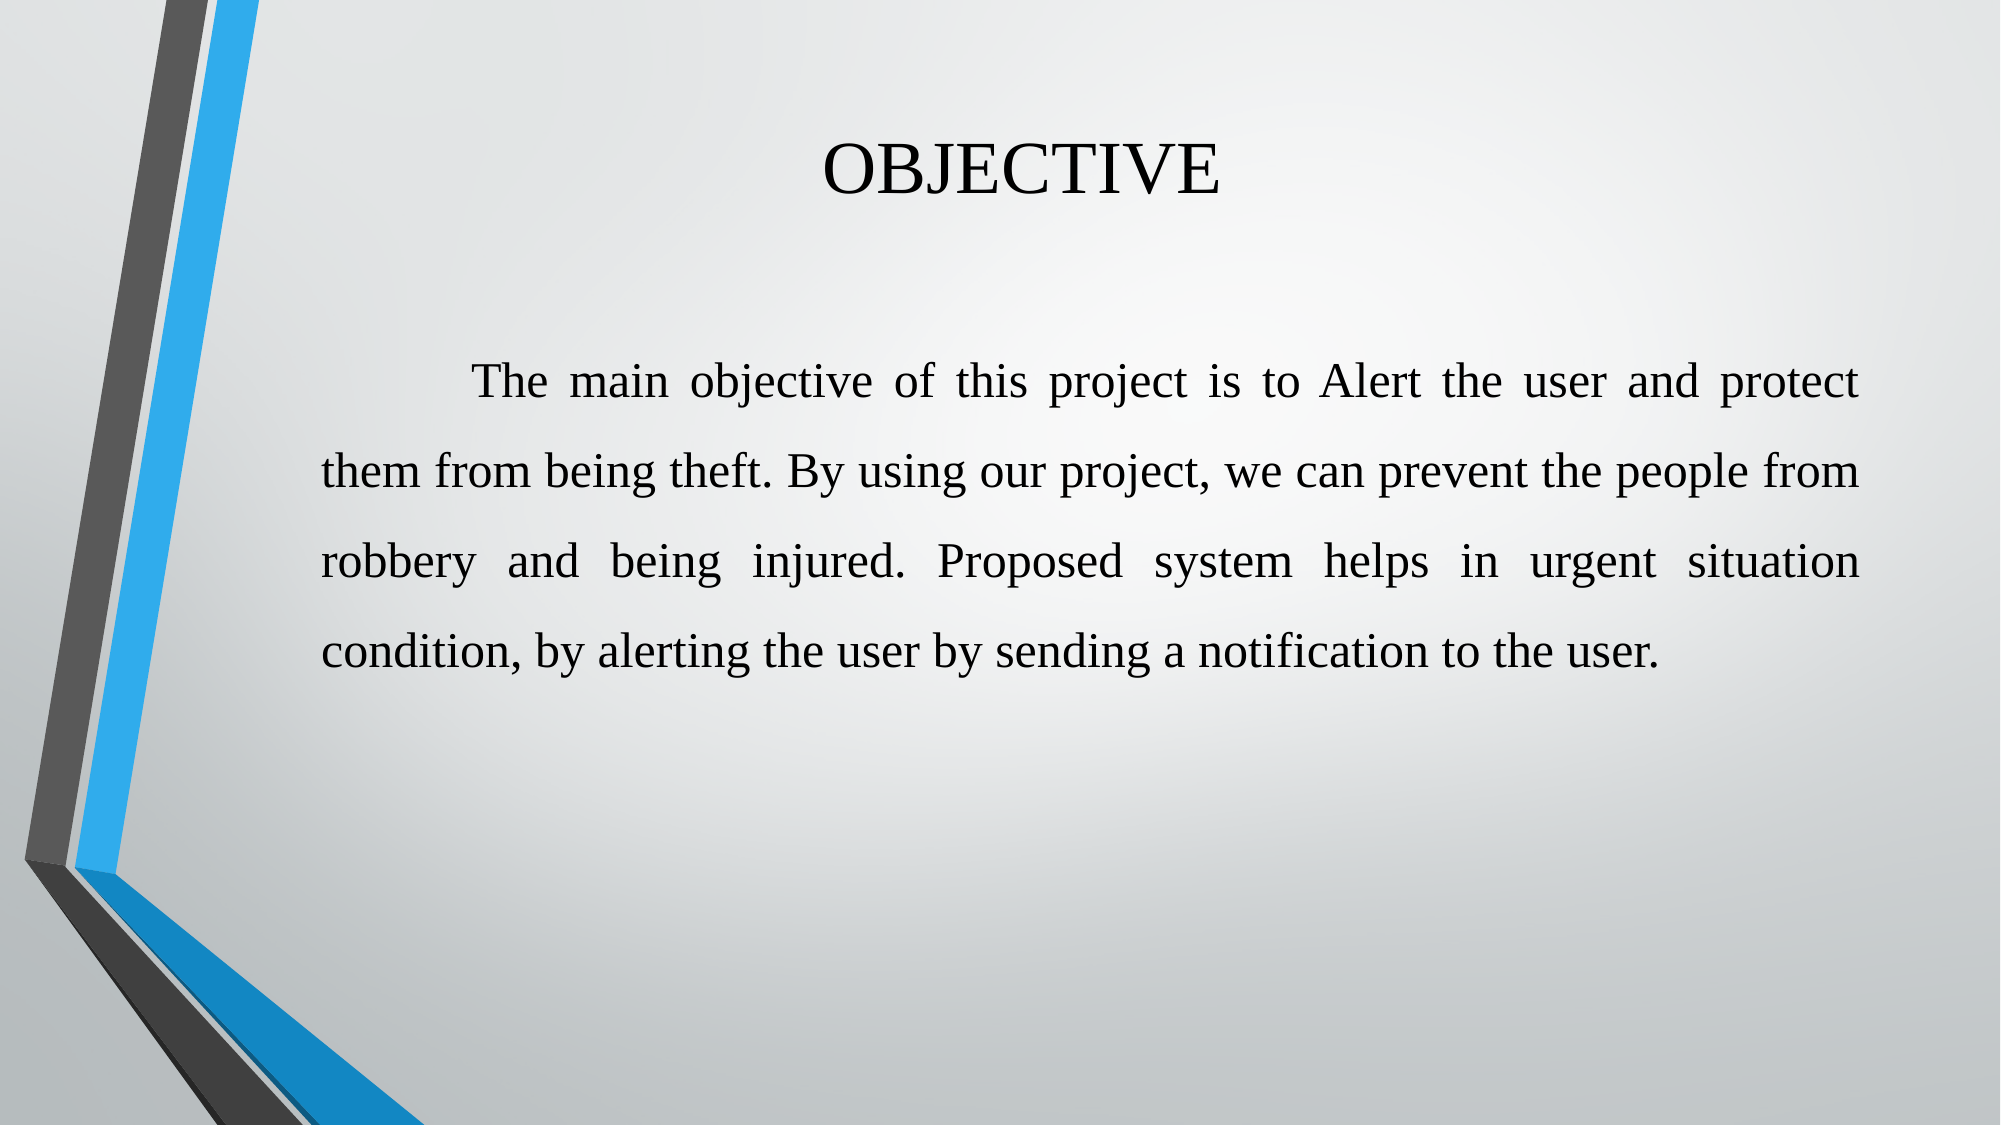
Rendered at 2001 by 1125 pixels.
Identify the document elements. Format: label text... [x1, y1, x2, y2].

list OBJECTIVE [807, 121, 1564, 217]
title [123, 57, 2000, 346]
list The main objective of this project is to Alert the user and protect them from being theft. By using our project, we can prevent the people from robbery and being injured. Proposed system helps in urgent situation condition, by alerting the user by sending a notification to the user. [306, 310, 1877, 928]
